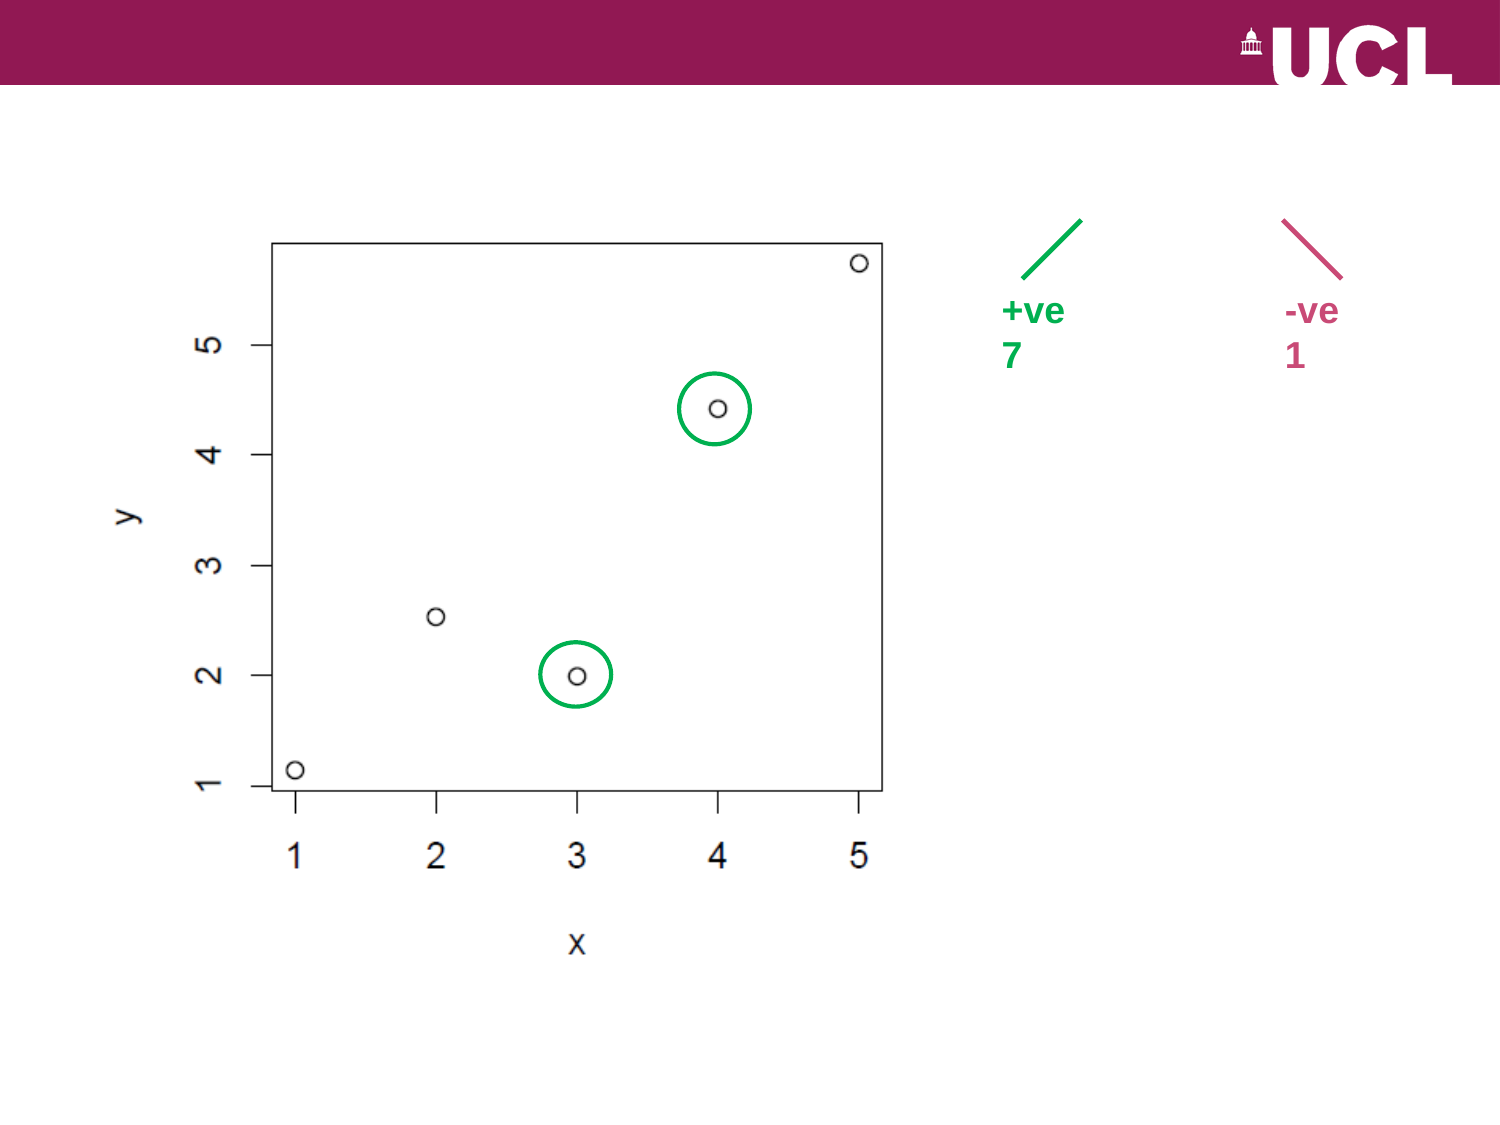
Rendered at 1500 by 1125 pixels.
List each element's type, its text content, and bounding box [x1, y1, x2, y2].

text_box +ve 7 [986, 278, 1081, 384]
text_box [1022, 219, 1082, 280]
picture [0, 0, 1500, 85]
picture [111, 196, 916, 986]
text_box -ve 1 [1270, 278, 1354, 384]
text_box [1282, 219, 1342, 280]
